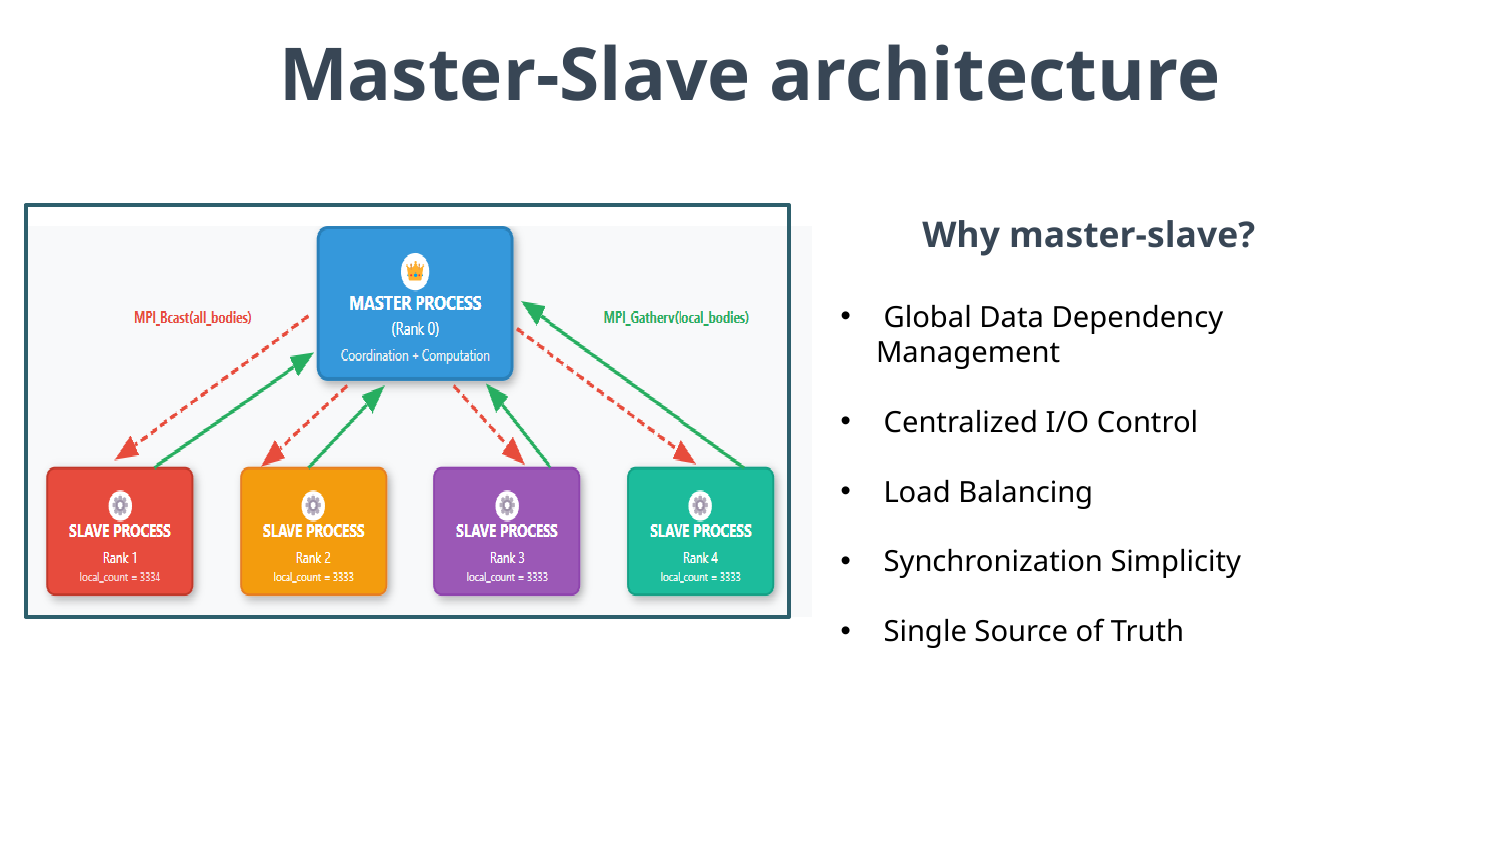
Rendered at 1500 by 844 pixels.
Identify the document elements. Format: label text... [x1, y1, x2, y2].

text_box Global Data Dependency Management Centralized I/O Control Load Balancing Synchronization Simplicity Single Source of Truth [825, 290, 1425, 726]
text_box Why master-slave? [811, 205, 1366, 271]
title Master-Slave architecture [212, 0, 1288, 131]
text_box [24, 203, 791, 226]
picture [25, 226, 813, 618]
